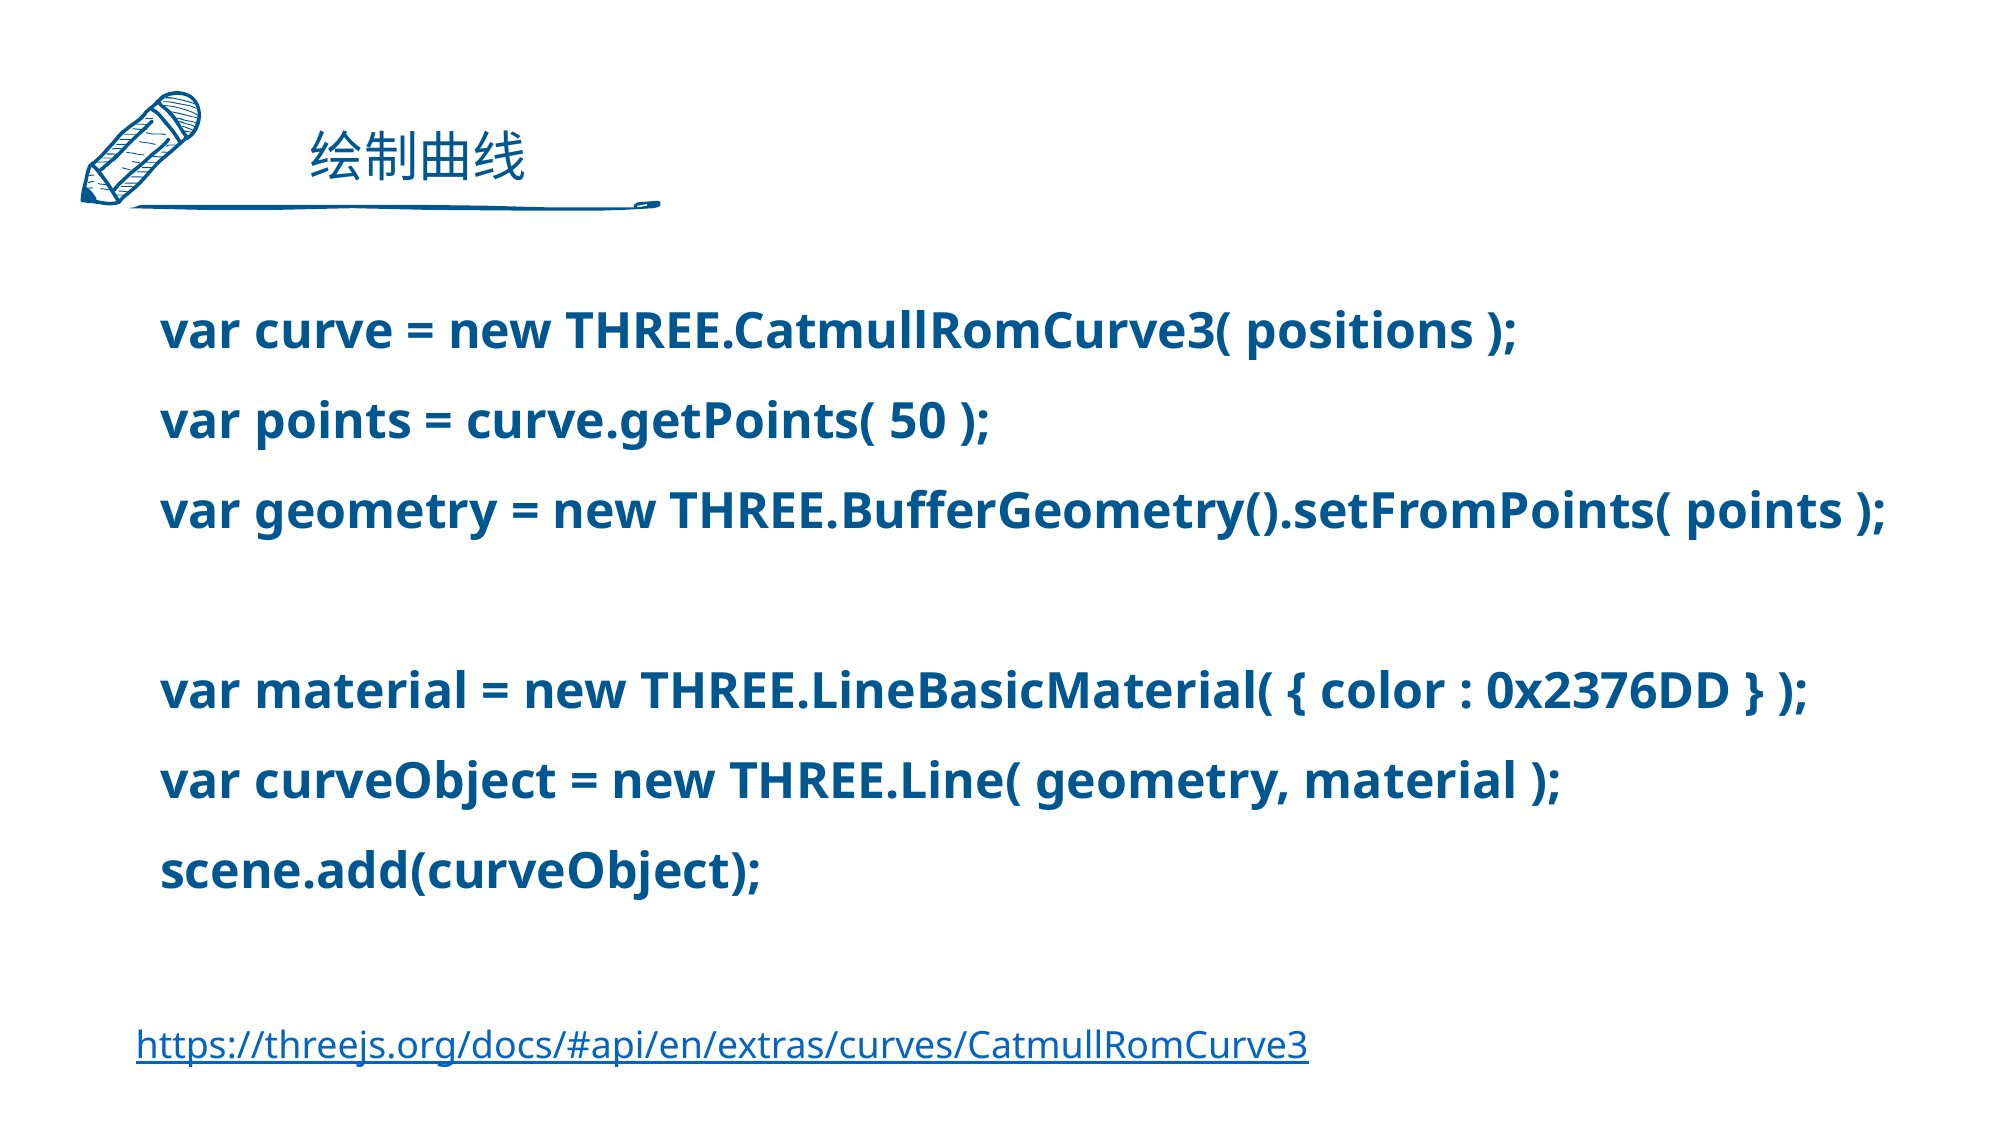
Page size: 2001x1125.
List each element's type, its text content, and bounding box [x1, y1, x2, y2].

text_box var curve = new THREE.CatmullRomCurve3( positions ); var points = curve.getPoints( 50 ); var geometry = new THREE.BufferGeometry().setFromPoints( points ); var material = new THREE.LineBasicMaterial( { color : 0x2376DD } ); var curveObject = new THREE.Line( geometry, material ); scene.add(curveObject); [145, 261, 1966, 907]
text_box https://threejs.org/docs/#api/en/extras/curves/CatmullRomCurve3 [120, 1013, 1399, 1080]
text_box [80, 91, 661, 211]
